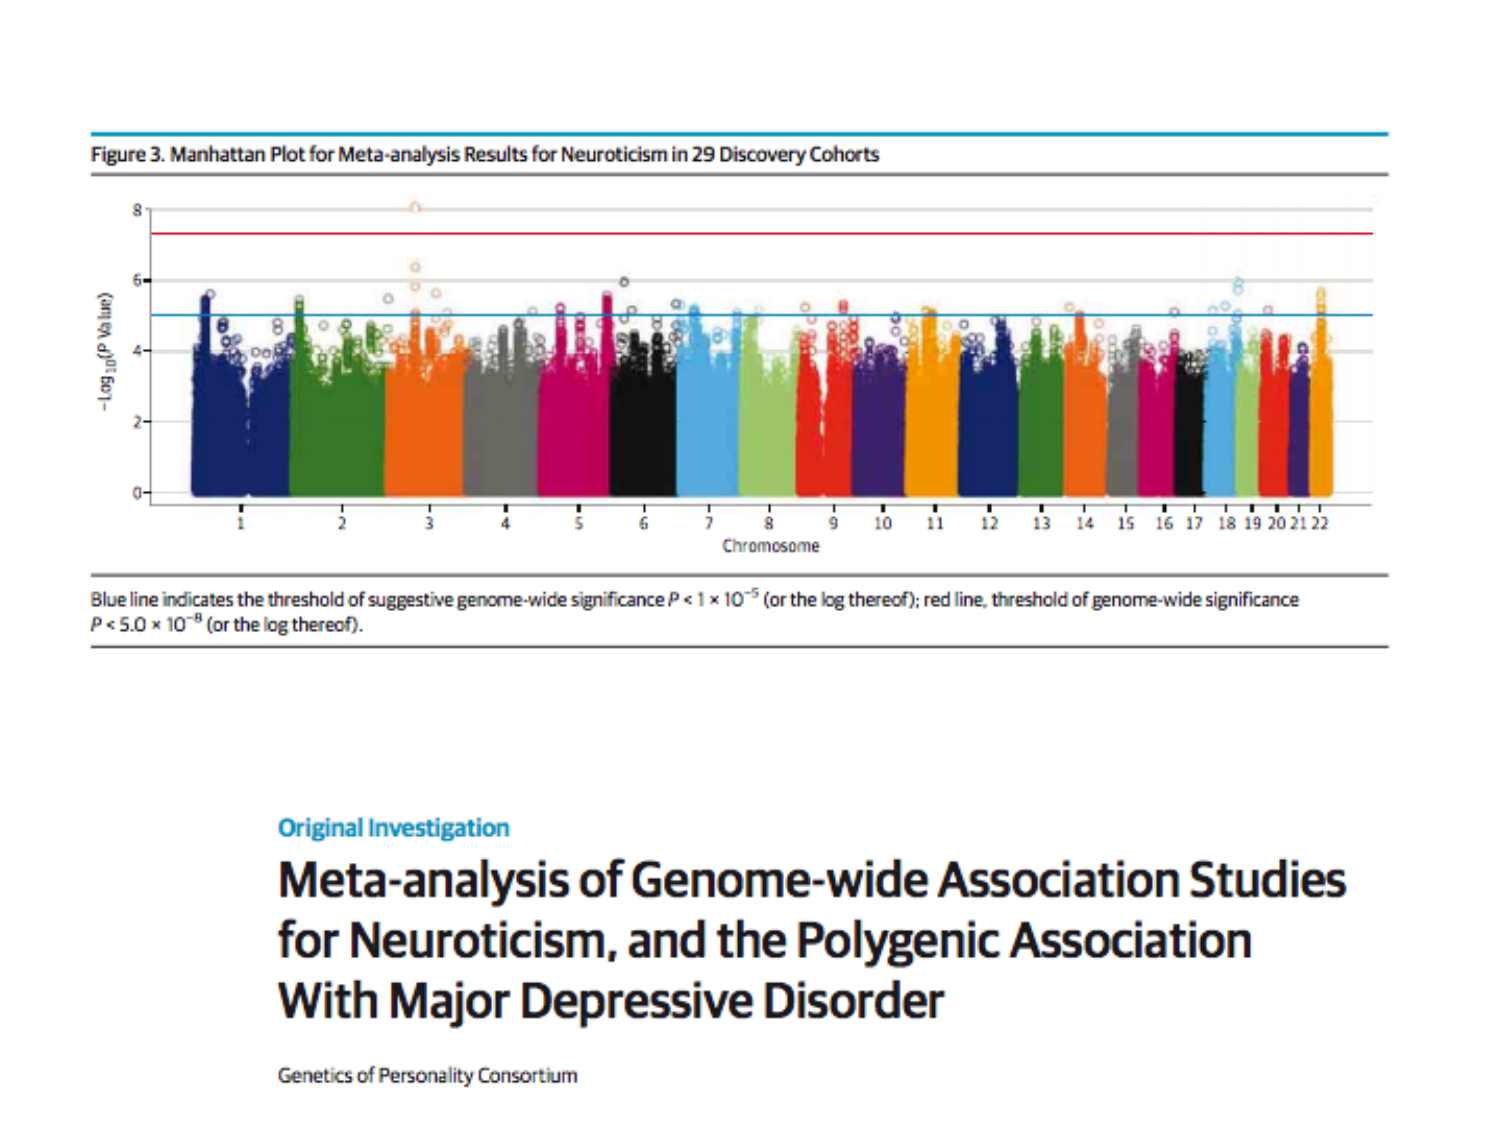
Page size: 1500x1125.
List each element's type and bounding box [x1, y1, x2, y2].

picture [248, 787, 1497, 1103]
picture [74, 112, 1436, 657]
